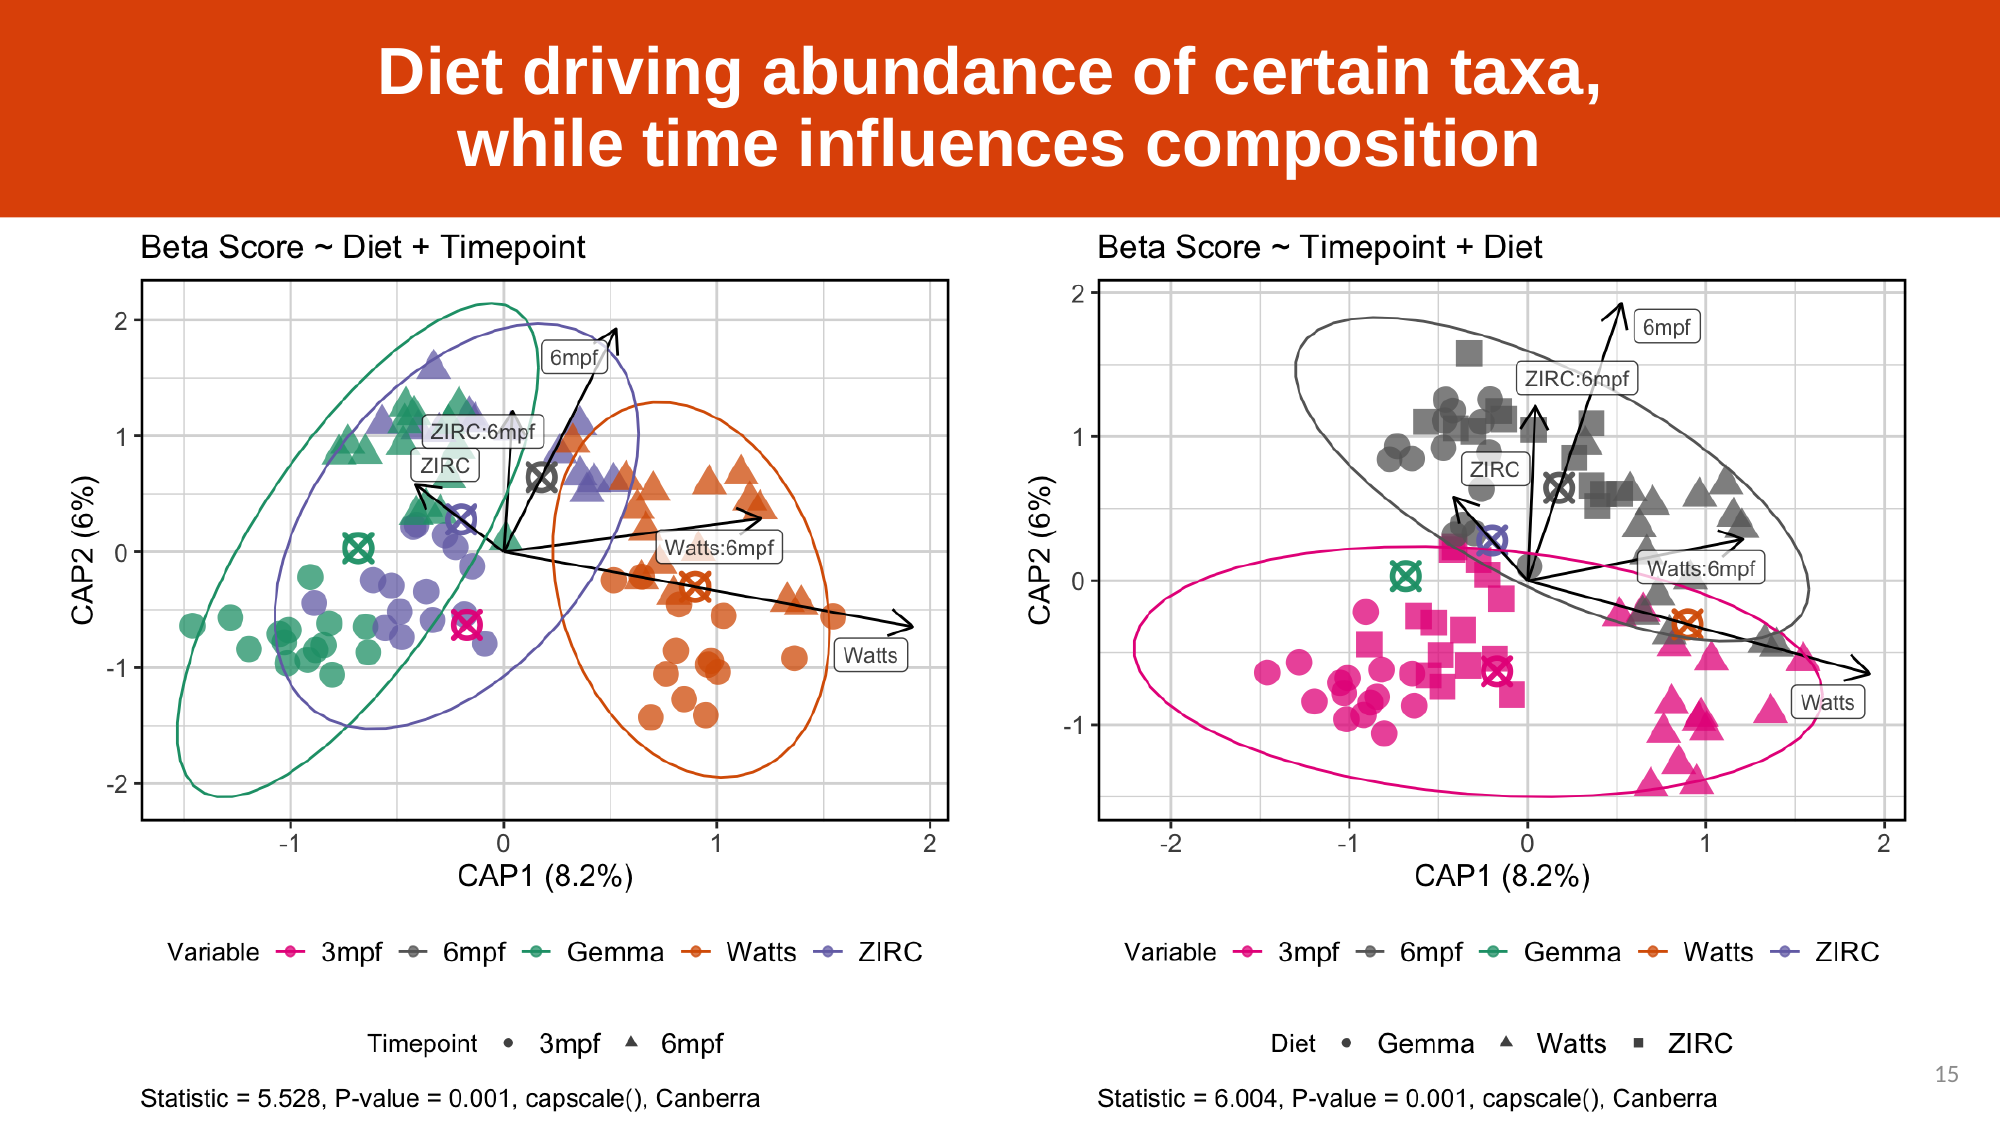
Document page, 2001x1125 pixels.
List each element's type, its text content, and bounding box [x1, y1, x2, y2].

picture [57, 220, 963, 1125]
picture [1014, 220, 1920, 1125]
slide_number 15 [1920, 1042, 1975, 1103]
title Diet driving abundance of certain taxa, while time influences composition [0, 0, 2000, 218]
